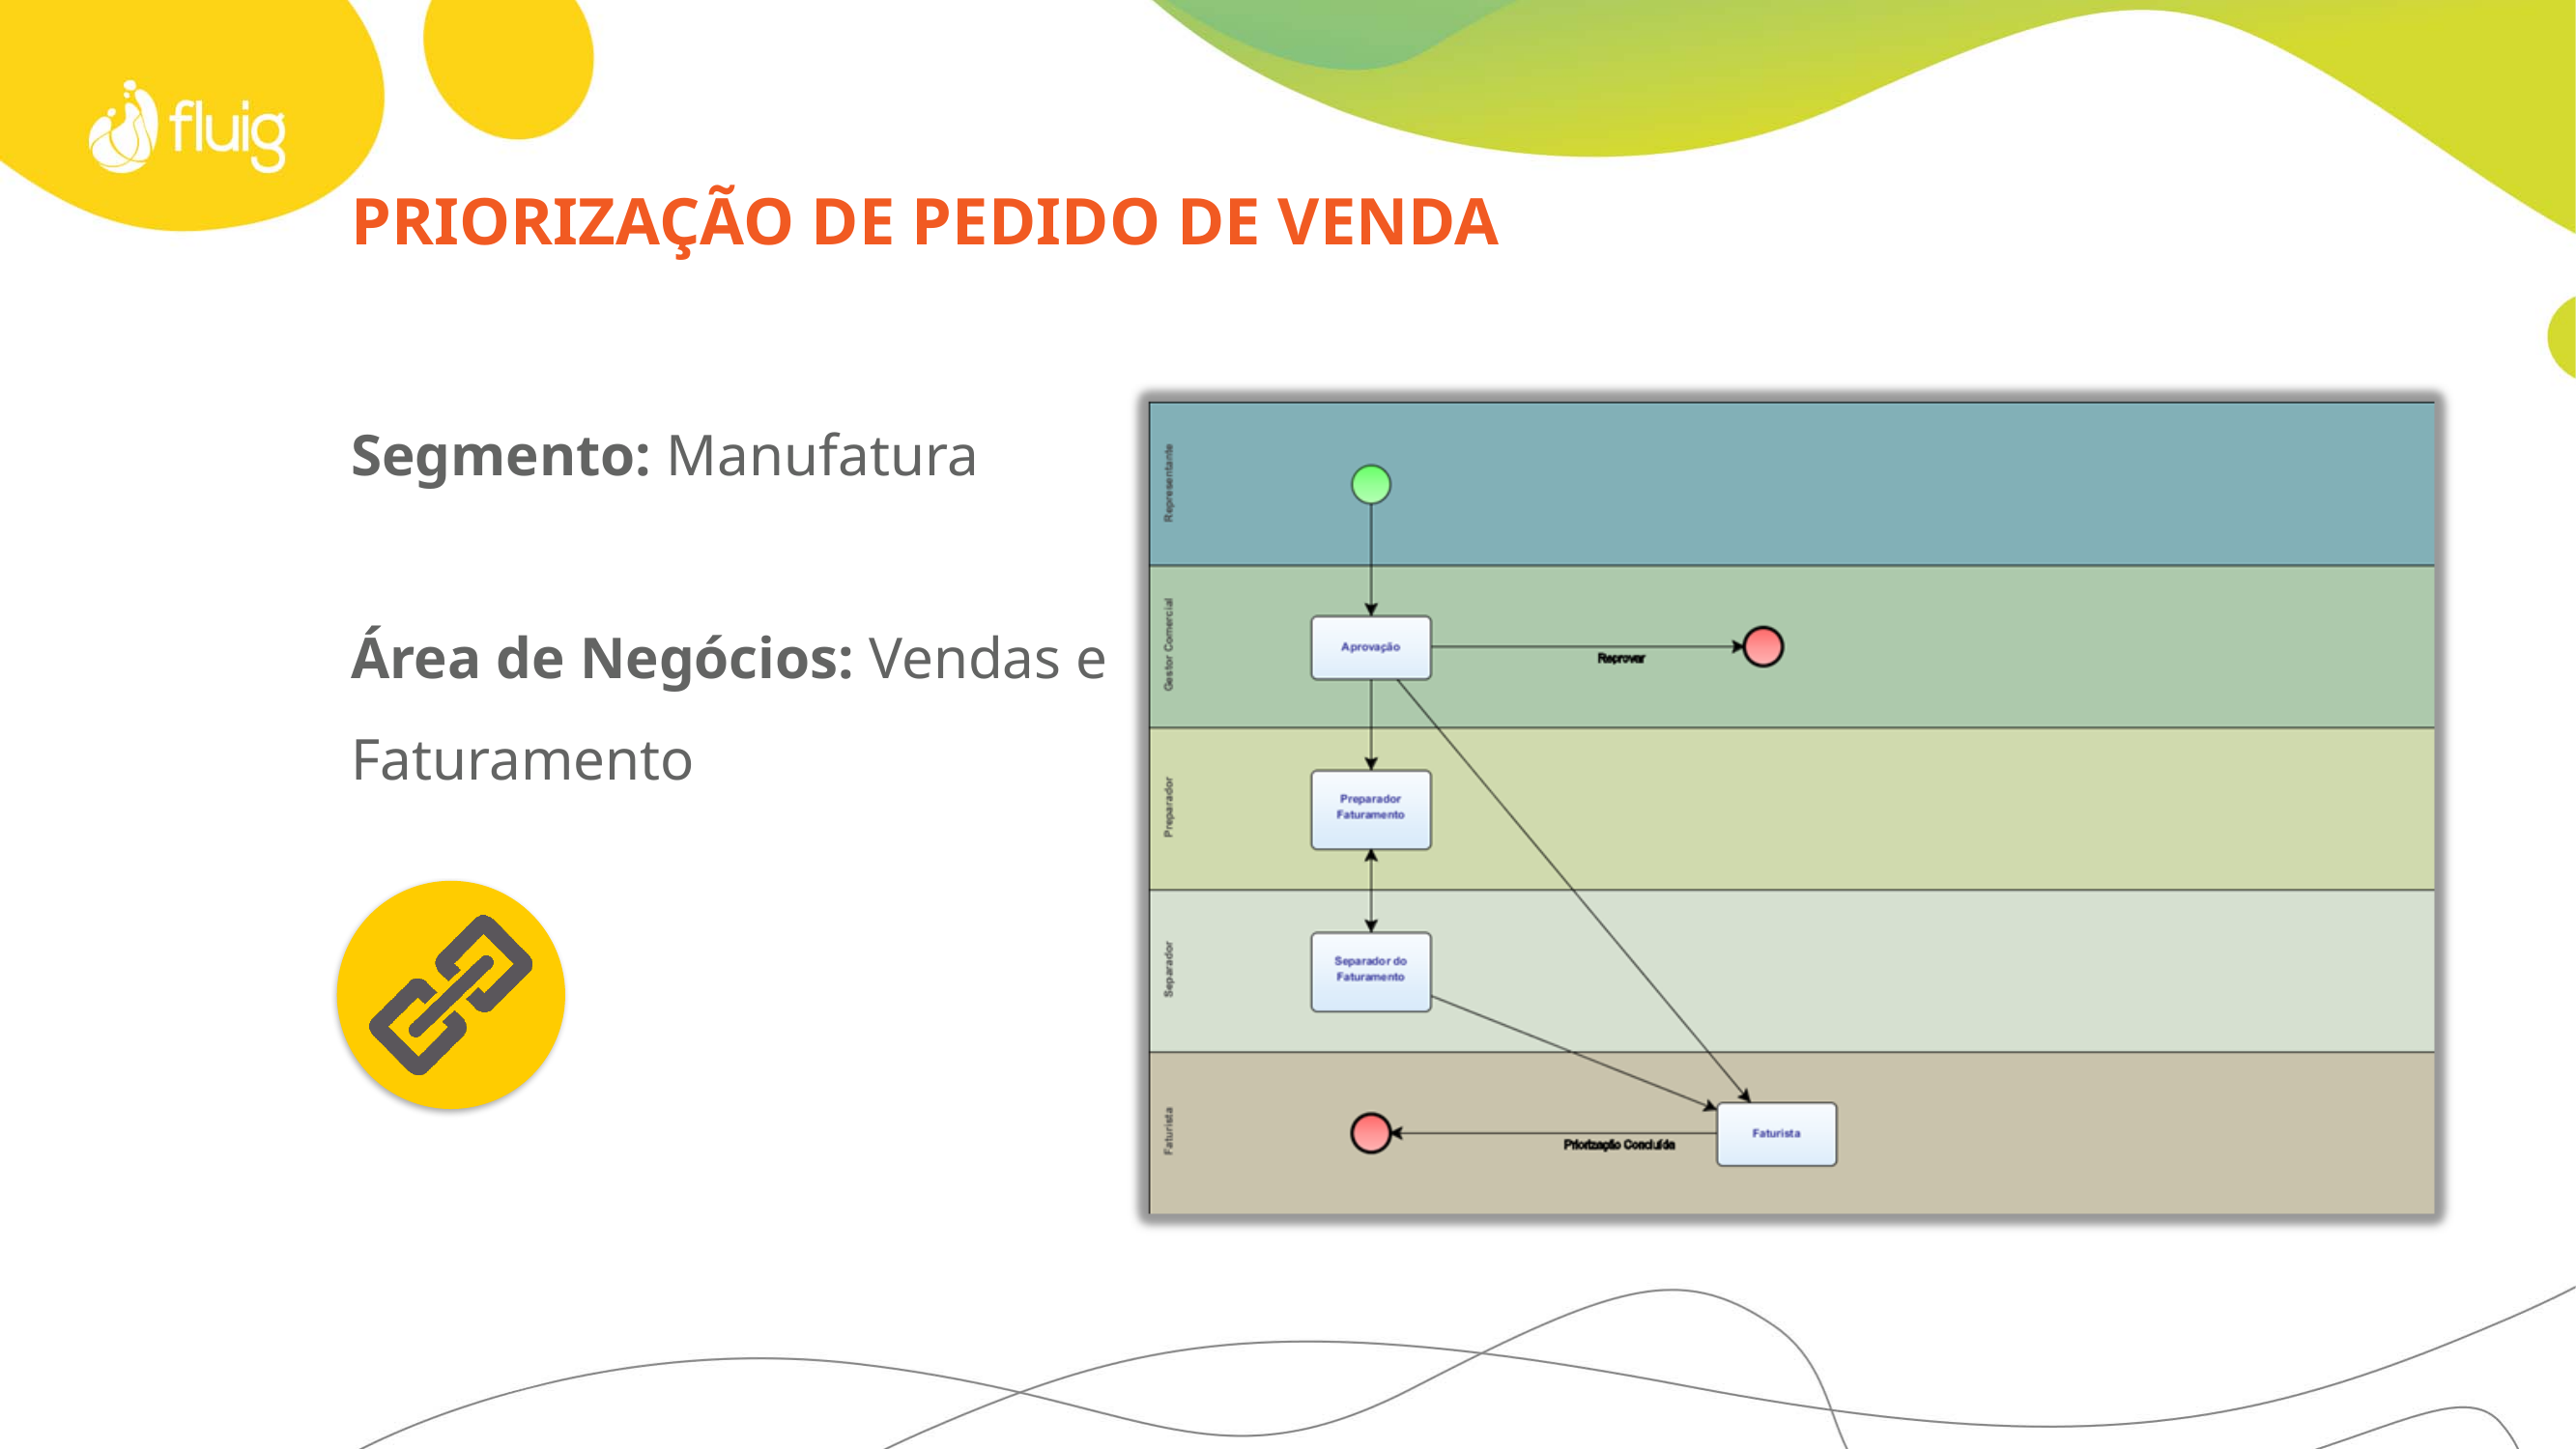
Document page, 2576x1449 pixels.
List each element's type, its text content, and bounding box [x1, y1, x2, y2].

text_box Segmento: Manufatura Área de Negócios: Vendas e Faturamento [336, 378, 1124, 799]
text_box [336, 880, 566, 1110]
title Priorização de pedido de venda [336, 173, 2352, 378]
picture [0, 0, 2576, 1449]
